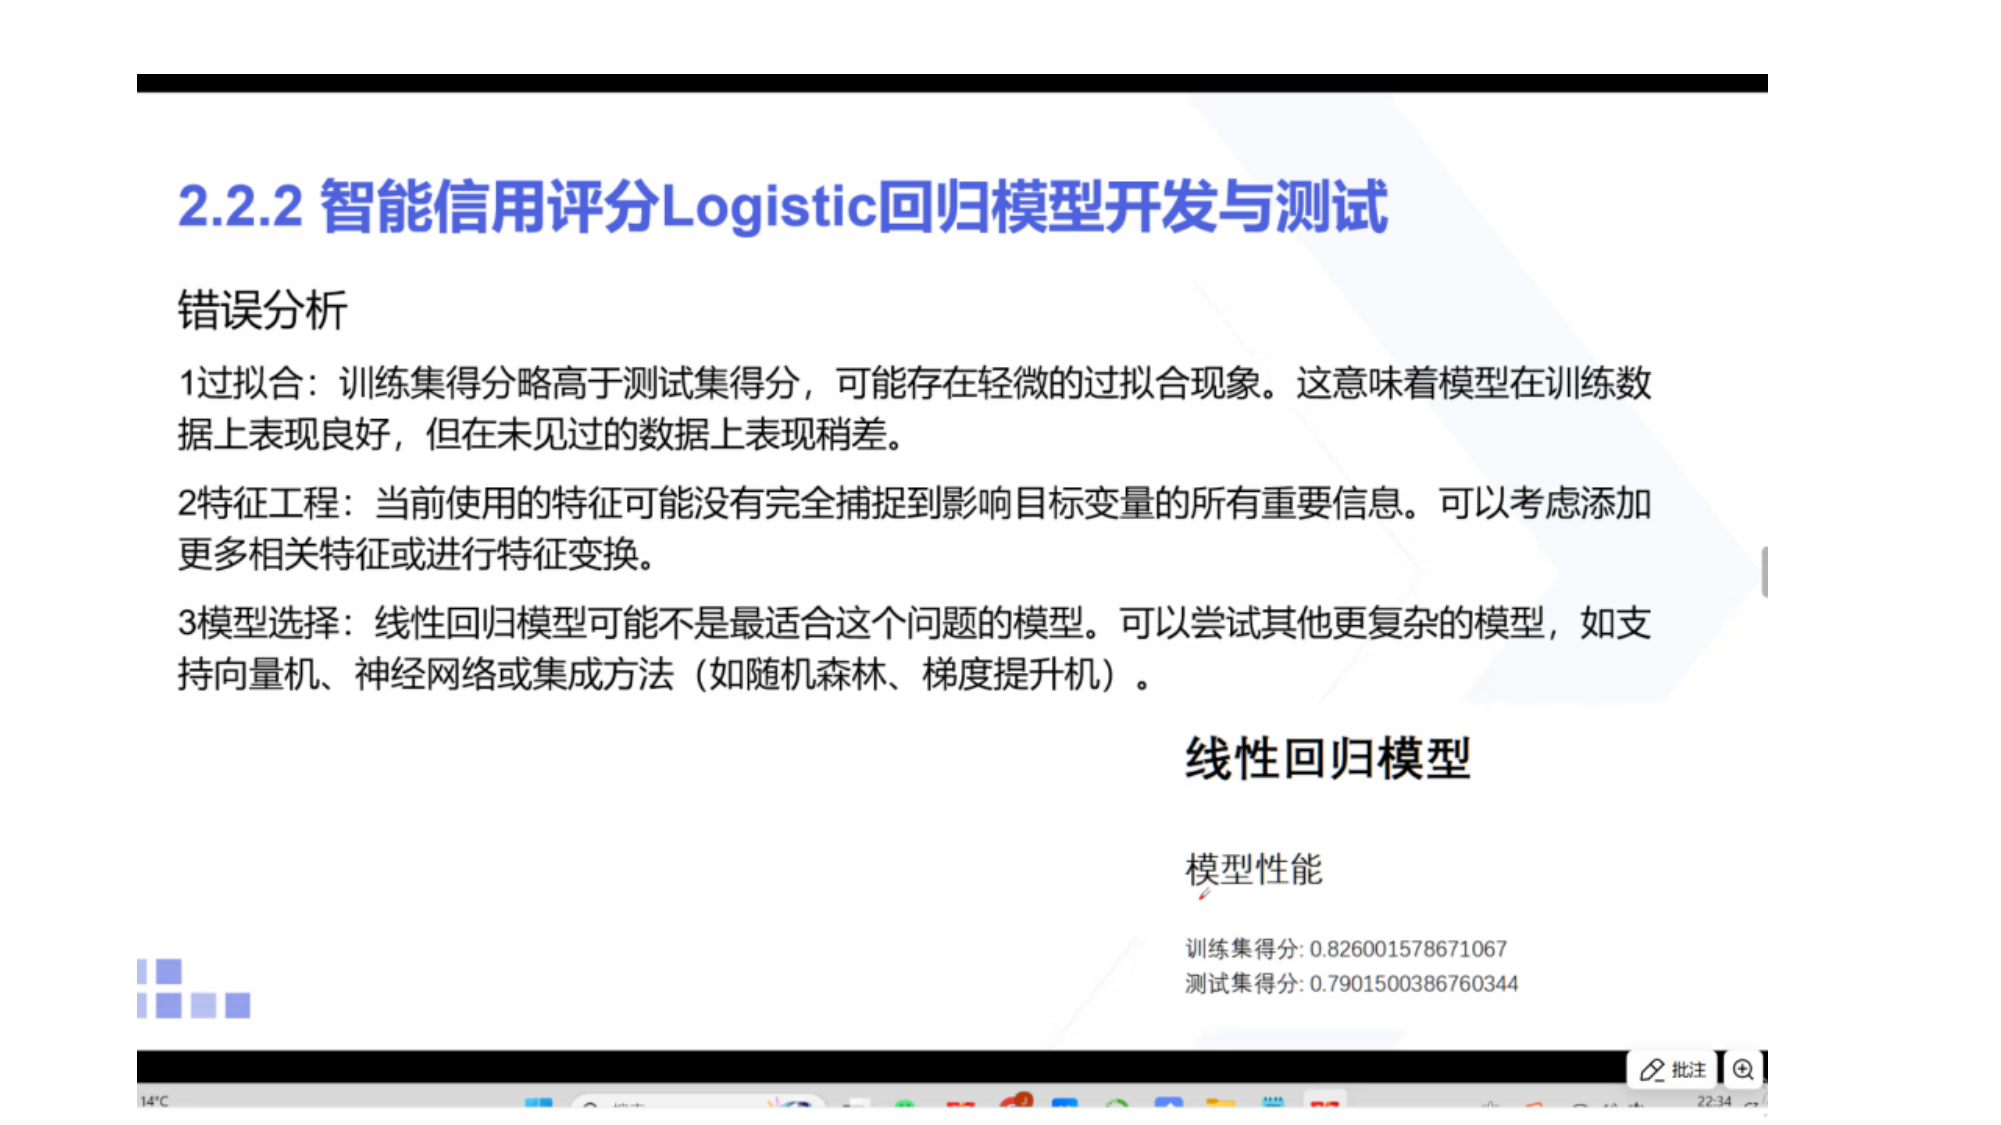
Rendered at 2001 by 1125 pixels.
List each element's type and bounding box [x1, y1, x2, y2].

picture [137, 74, 1769, 1117]
